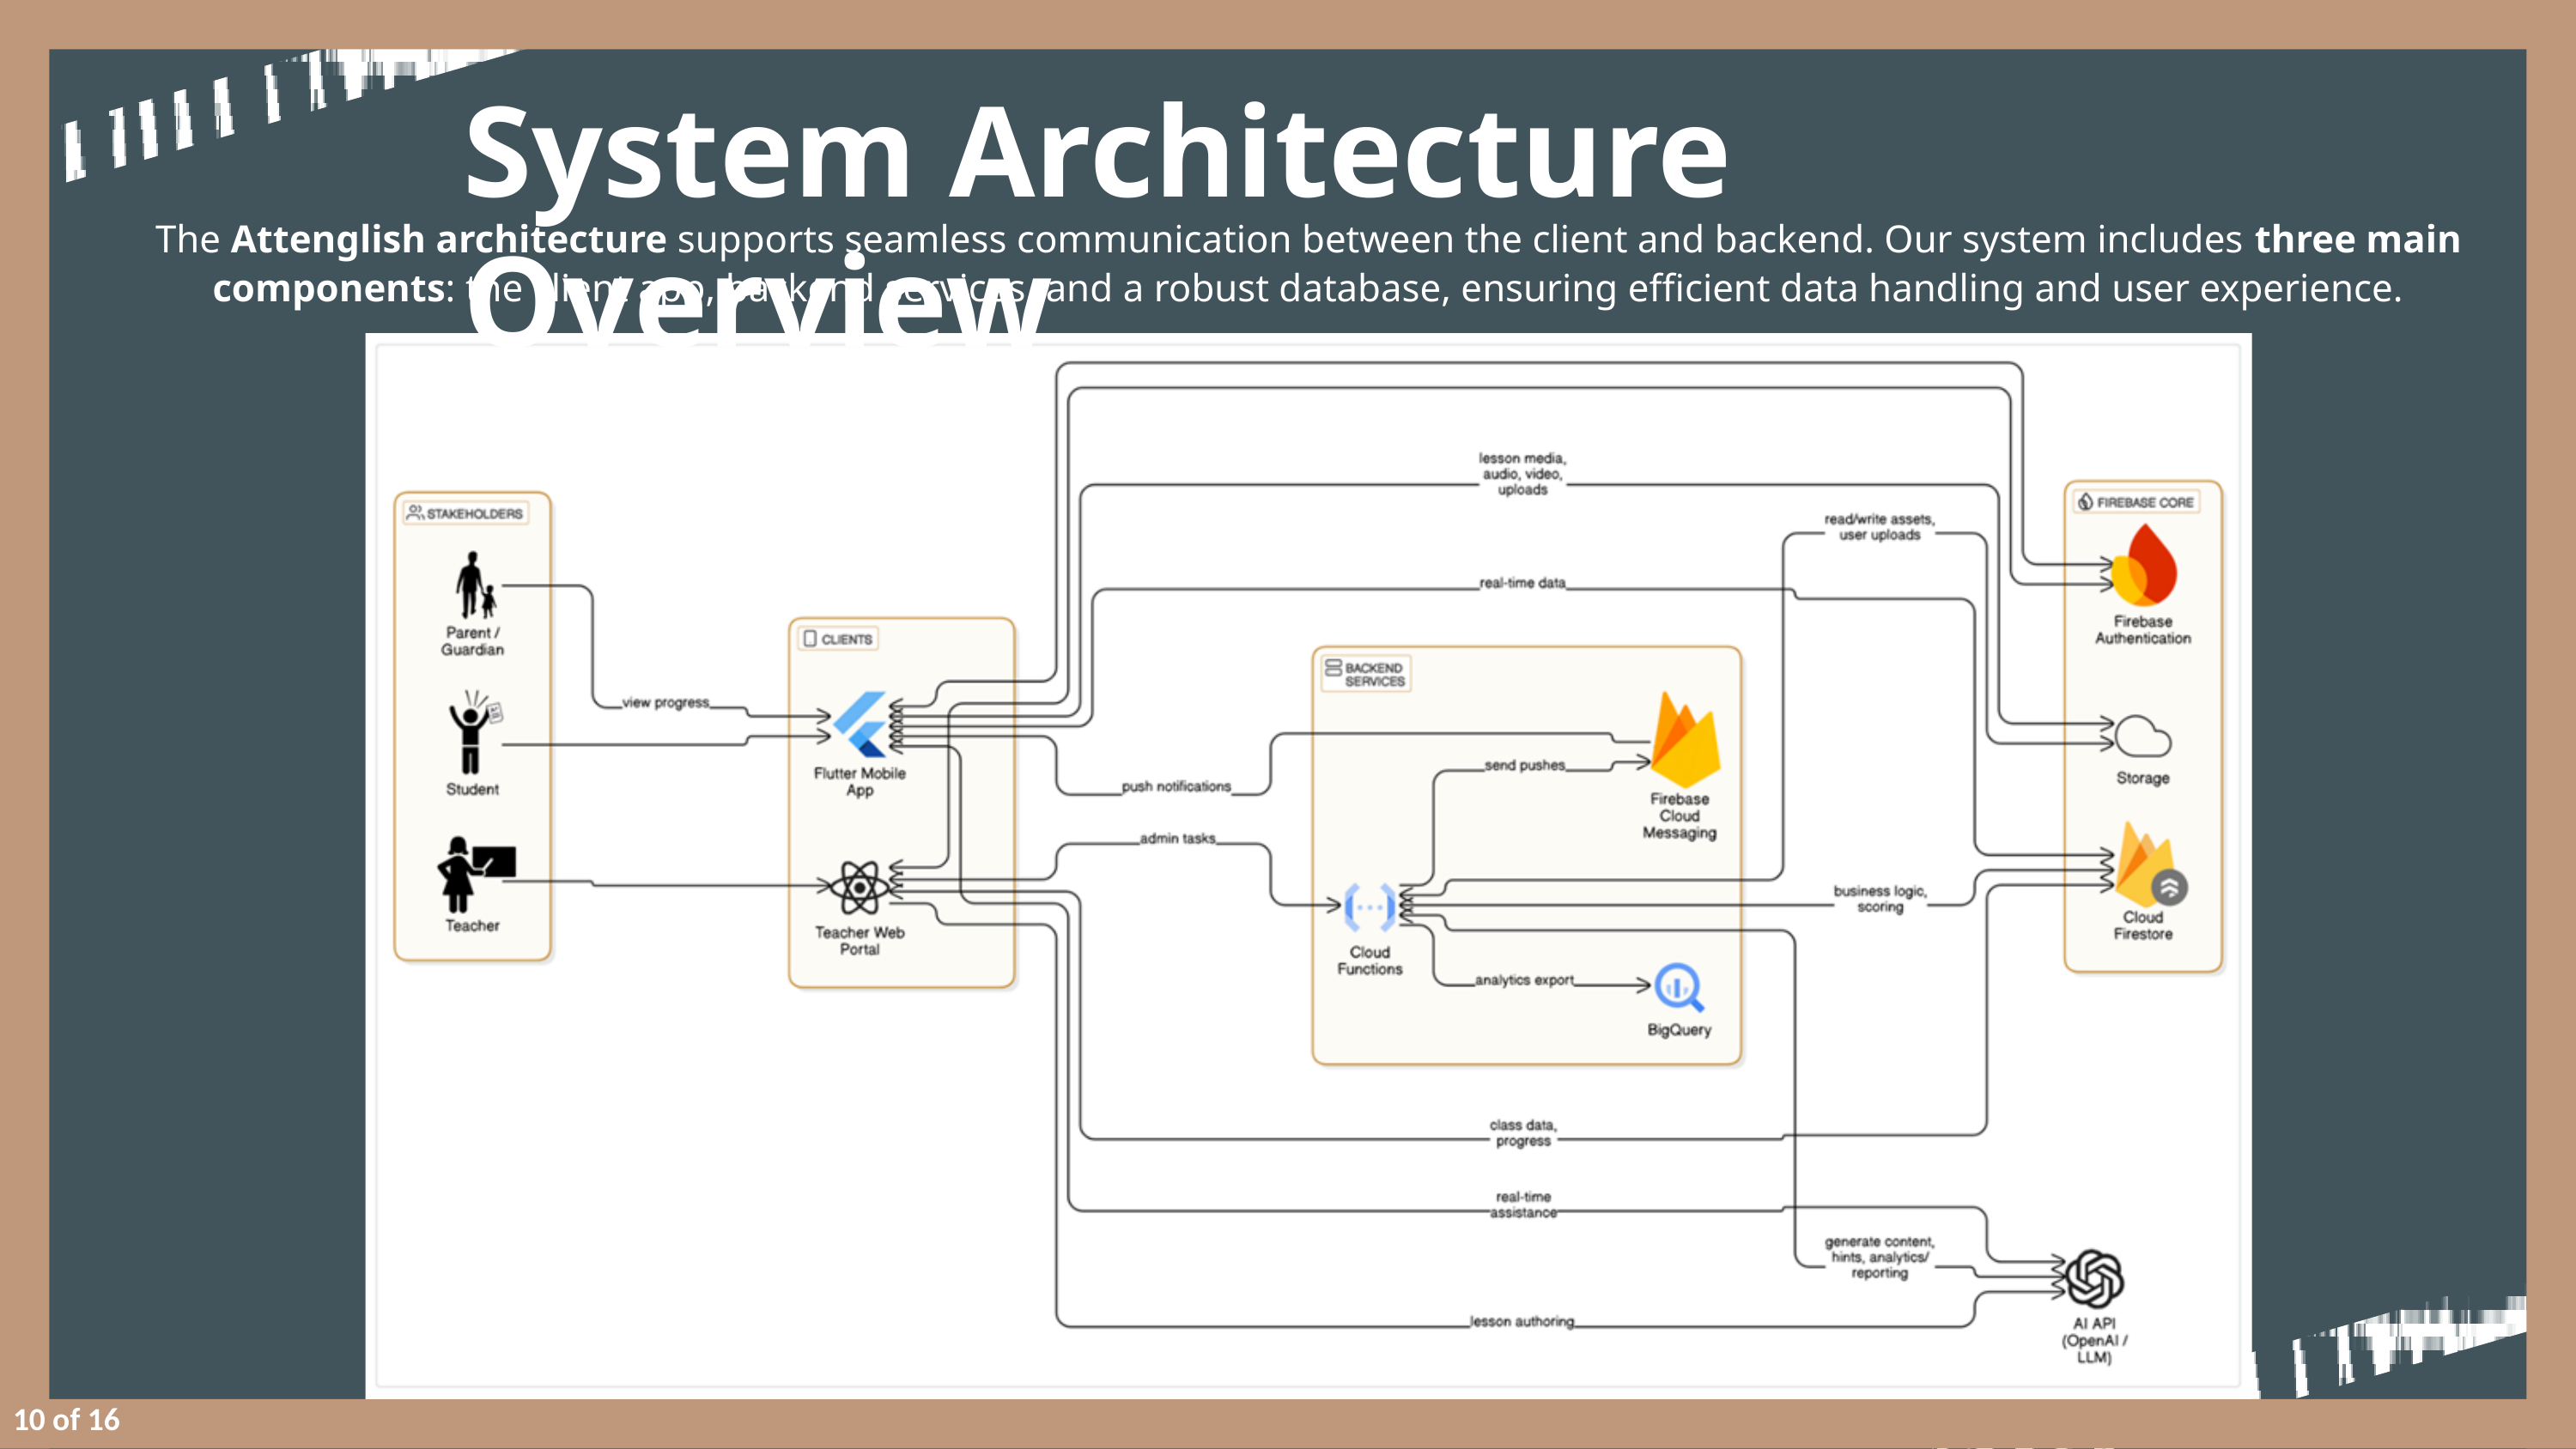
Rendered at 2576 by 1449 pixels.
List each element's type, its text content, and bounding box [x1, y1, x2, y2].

text_box The Attenglish architecture supports seamless communication between the client and backend. Our system includes three main components: the client app, backend services, and a robust database, ensuring efficient data handling and user experience. [2154, 211, 2494, 309]
text_box [50, 50, 524, 188]
text_box System Architecture Overview [463, 71, 2154, 373]
text_box [2252, 1272, 2526, 1398]
text_box [0, 50, 50, 1391]
slide_number 10 of 16 [0, 1391, 301, 1444]
text_box [0, 1398, 2576, 1449]
text_box The Attenglish architecture supports seamless communication between the client and backend. Our system includes three main components: the client app, backend services, and a robust database, ensuring efficient data handling and user experience. [125, 211, 463, 309]
text_box [365, 333, 2252, 1399]
text_box [2526, 50, 2576, 1398]
text_box [0, 0, 2576, 50]
